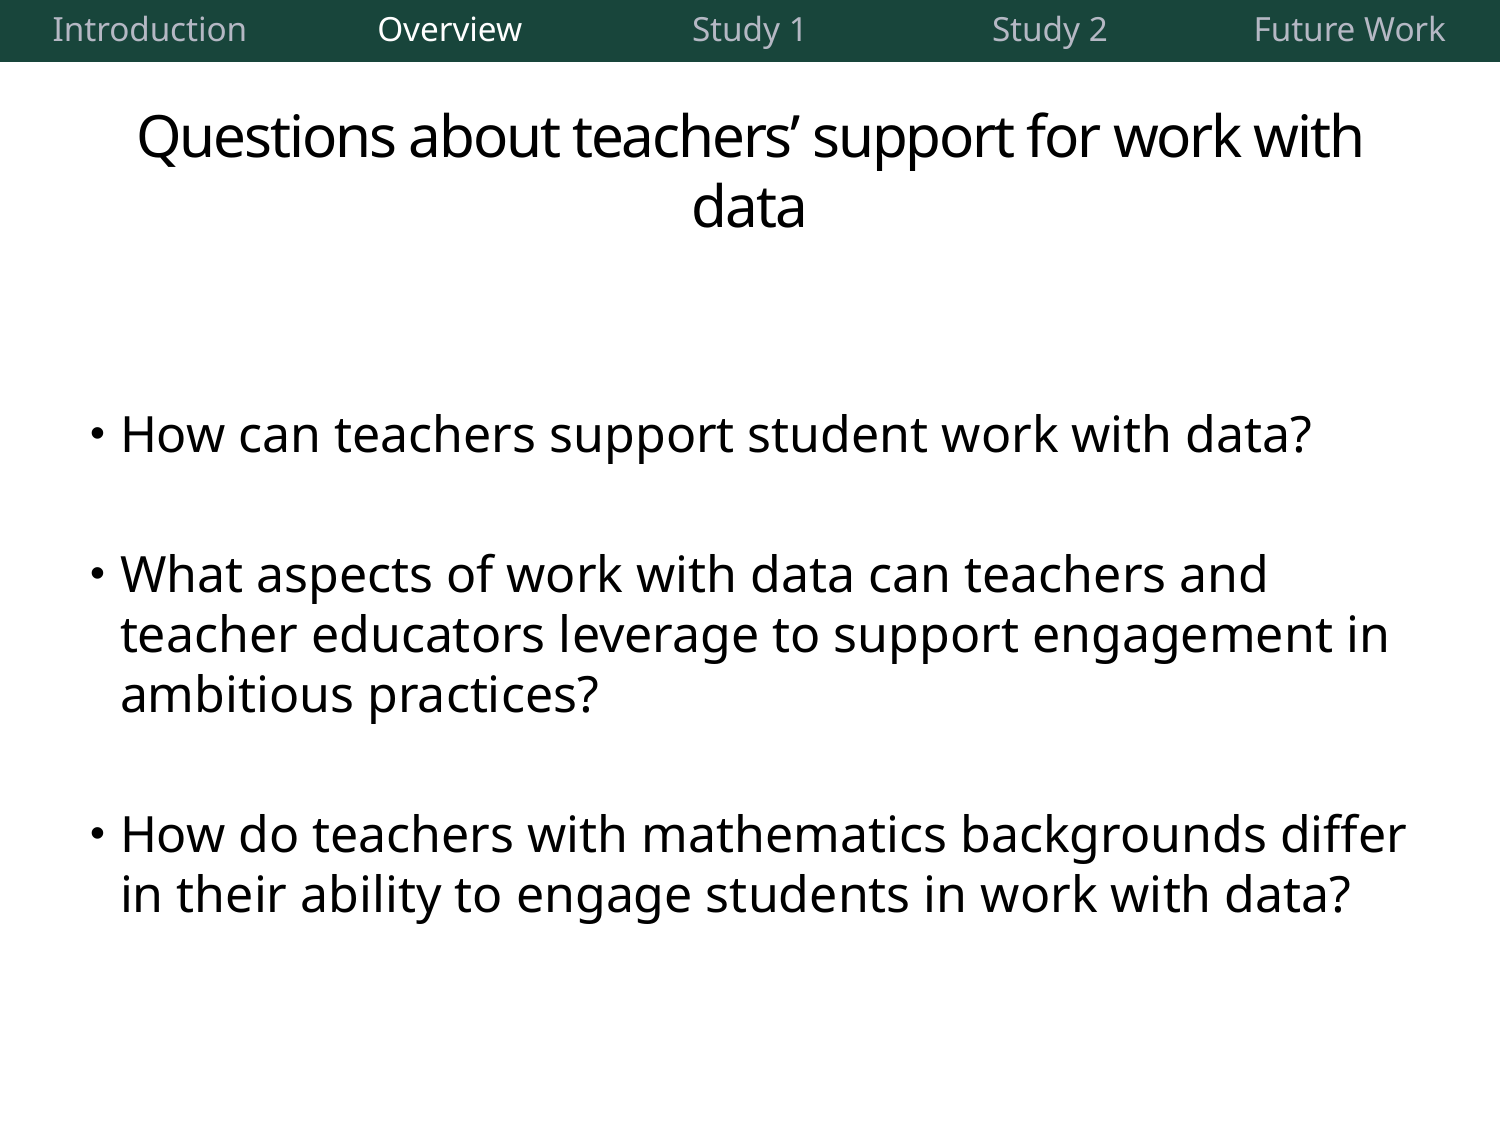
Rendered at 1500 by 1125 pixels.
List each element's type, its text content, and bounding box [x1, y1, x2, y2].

table_header Future Work [1200, 0, 1500, 62]
list How can teachers support student work with data? What aspects of work with data can teachers and teacher educators leverage to support engagement in ambitious practices? How do teachers with mathematics backgrounds differ in their ability to engage students in work with data? [75, 262, 1425, 1063]
table_header Study 1 [600, 0, 900, 62]
title Questions about teachers’ support for work with data [75, 87, 1425, 250]
table_header Overview [300, 0, 600, 62]
table_header Study 2 [900, 0, 1200, 62]
table_header Introduction [0, 0, 300, 62]
